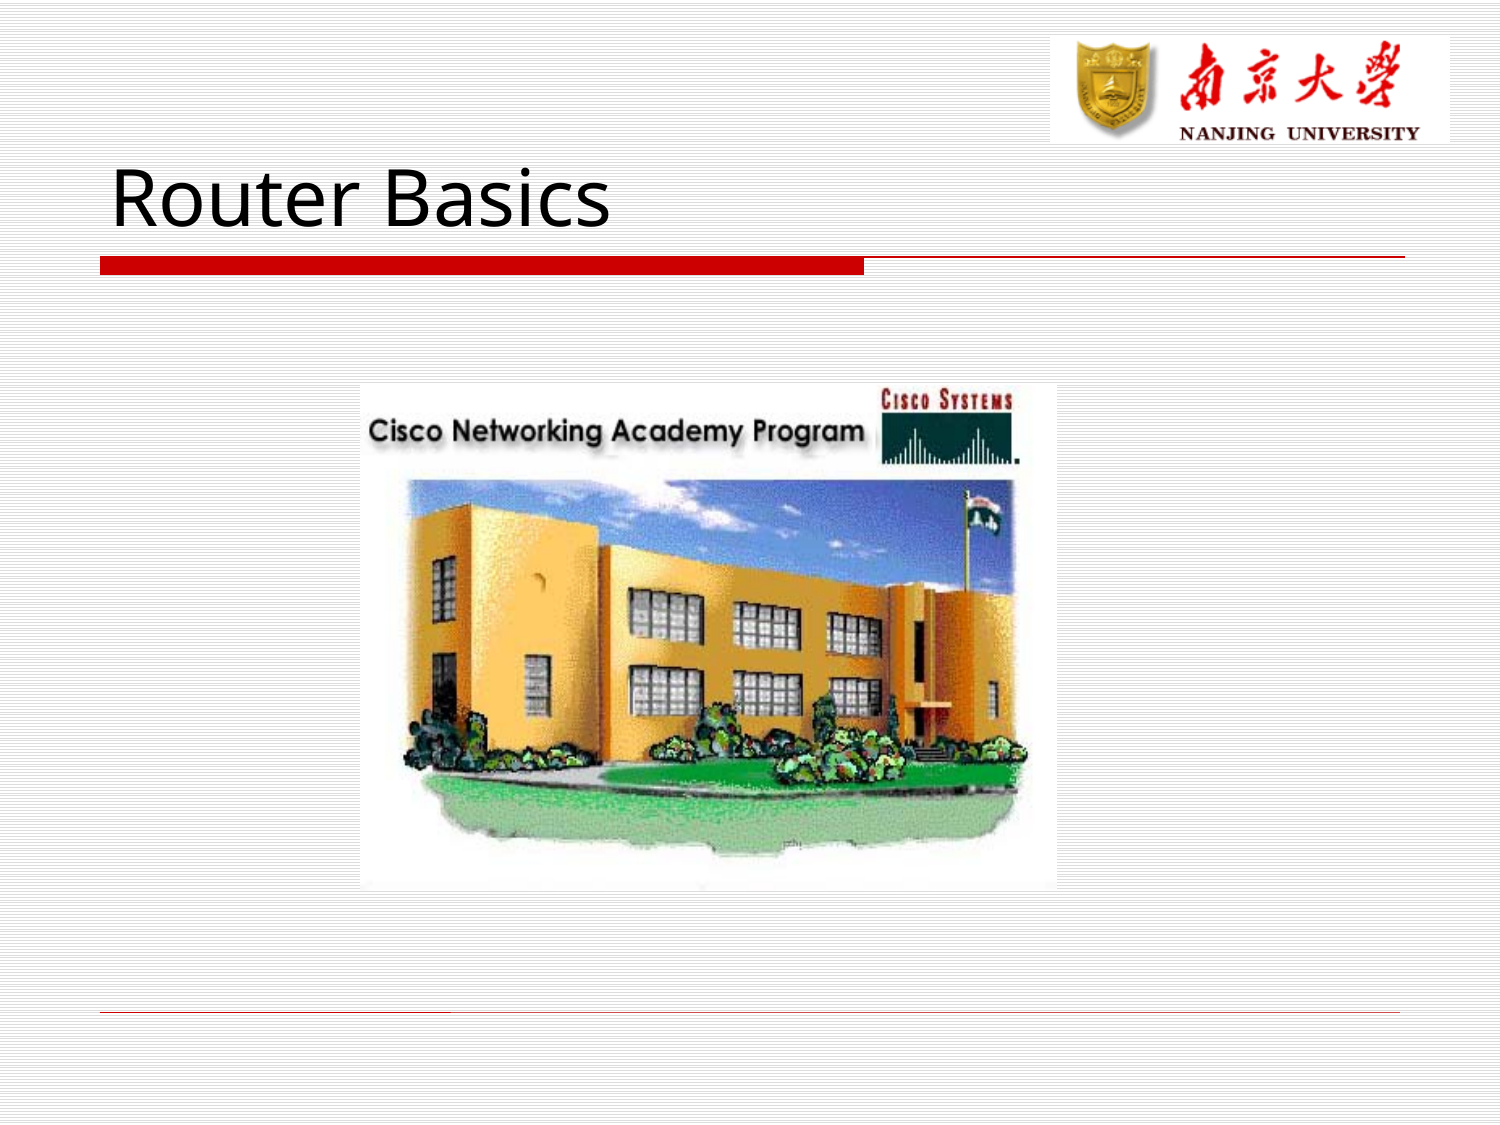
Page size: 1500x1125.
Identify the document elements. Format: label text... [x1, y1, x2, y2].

picture [359, 385, 1058, 891]
title Router Basics [94, 50, 1407, 250]
picture [1050, 37, 1450, 143]
